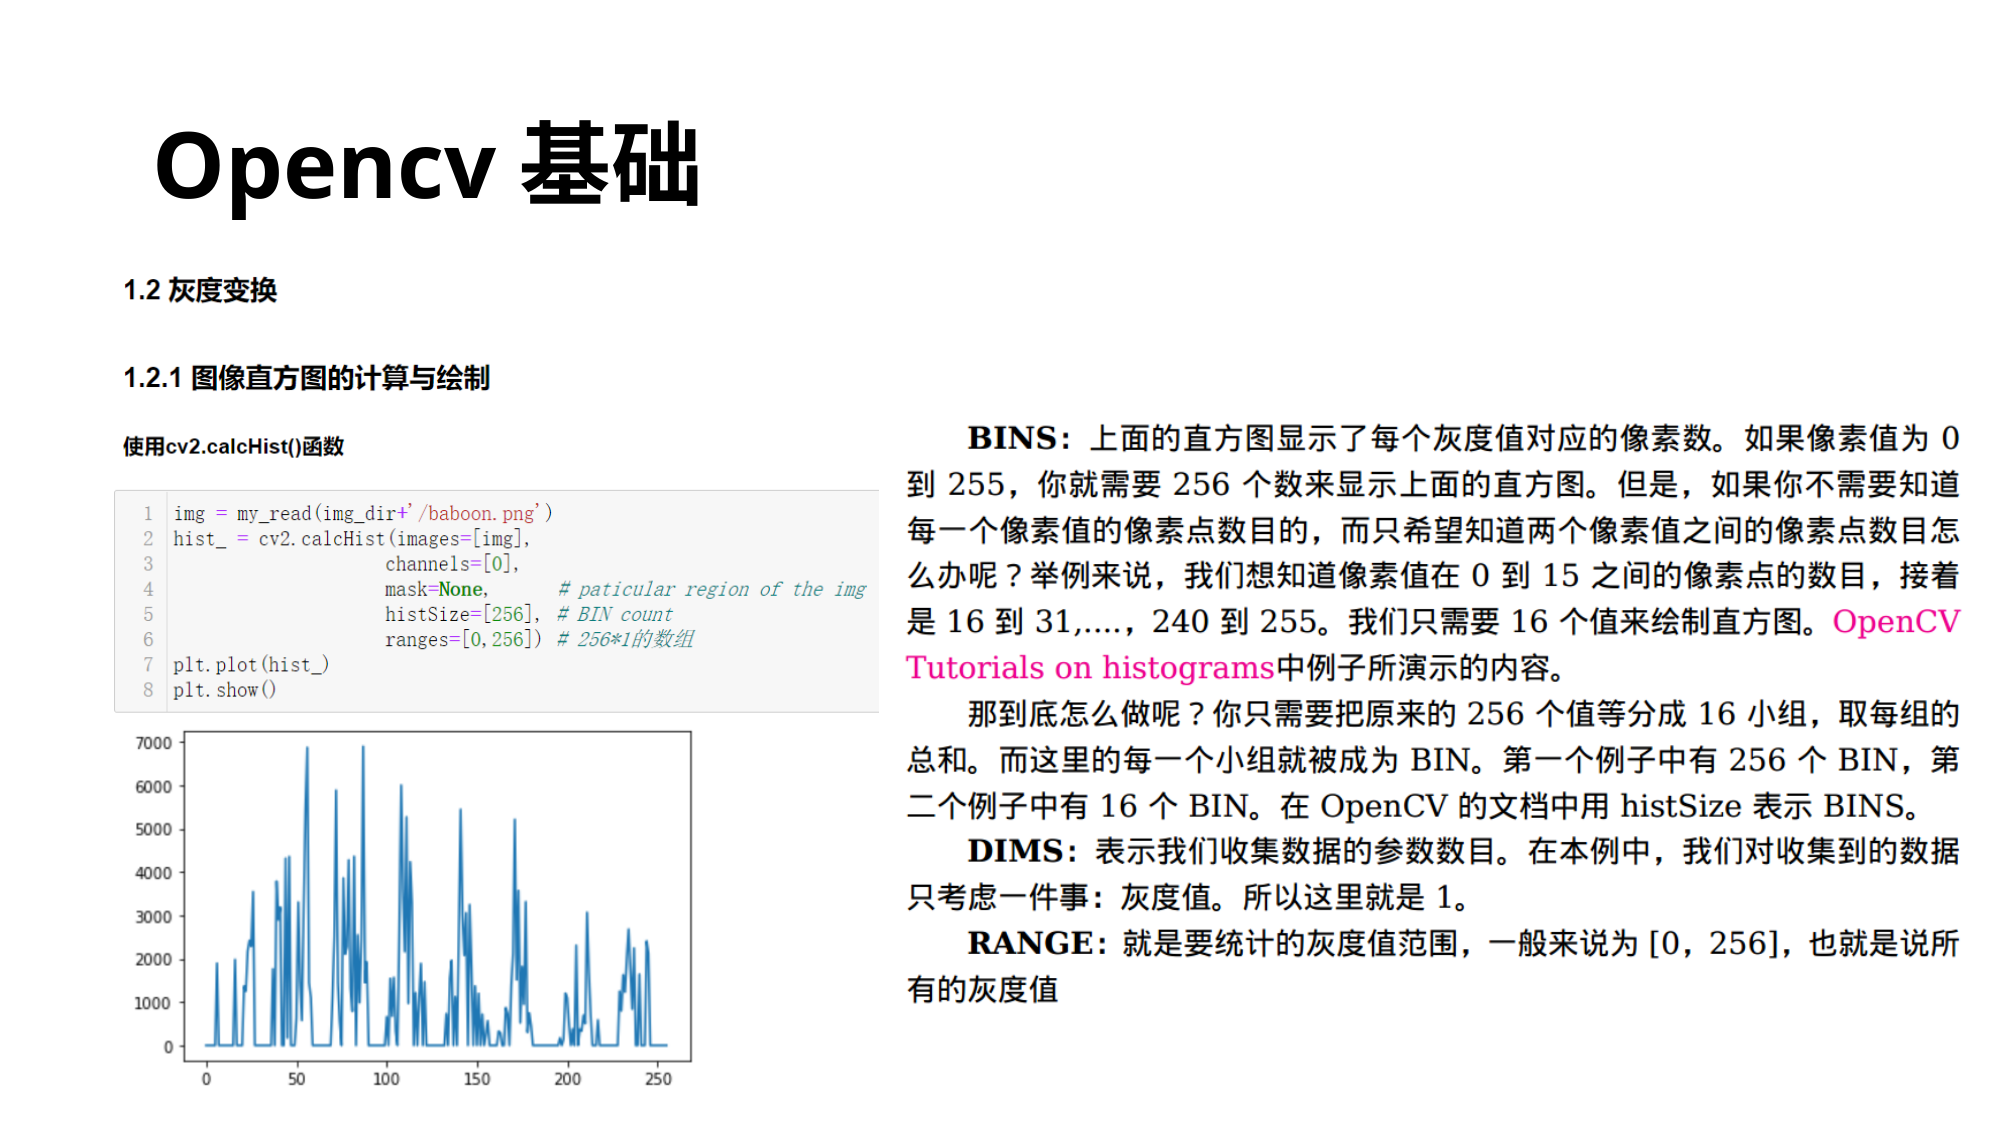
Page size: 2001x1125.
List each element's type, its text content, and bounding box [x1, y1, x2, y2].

picture [112, 264, 1981, 1105]
title Opencv基础 [137, 59, 1863, 278]
